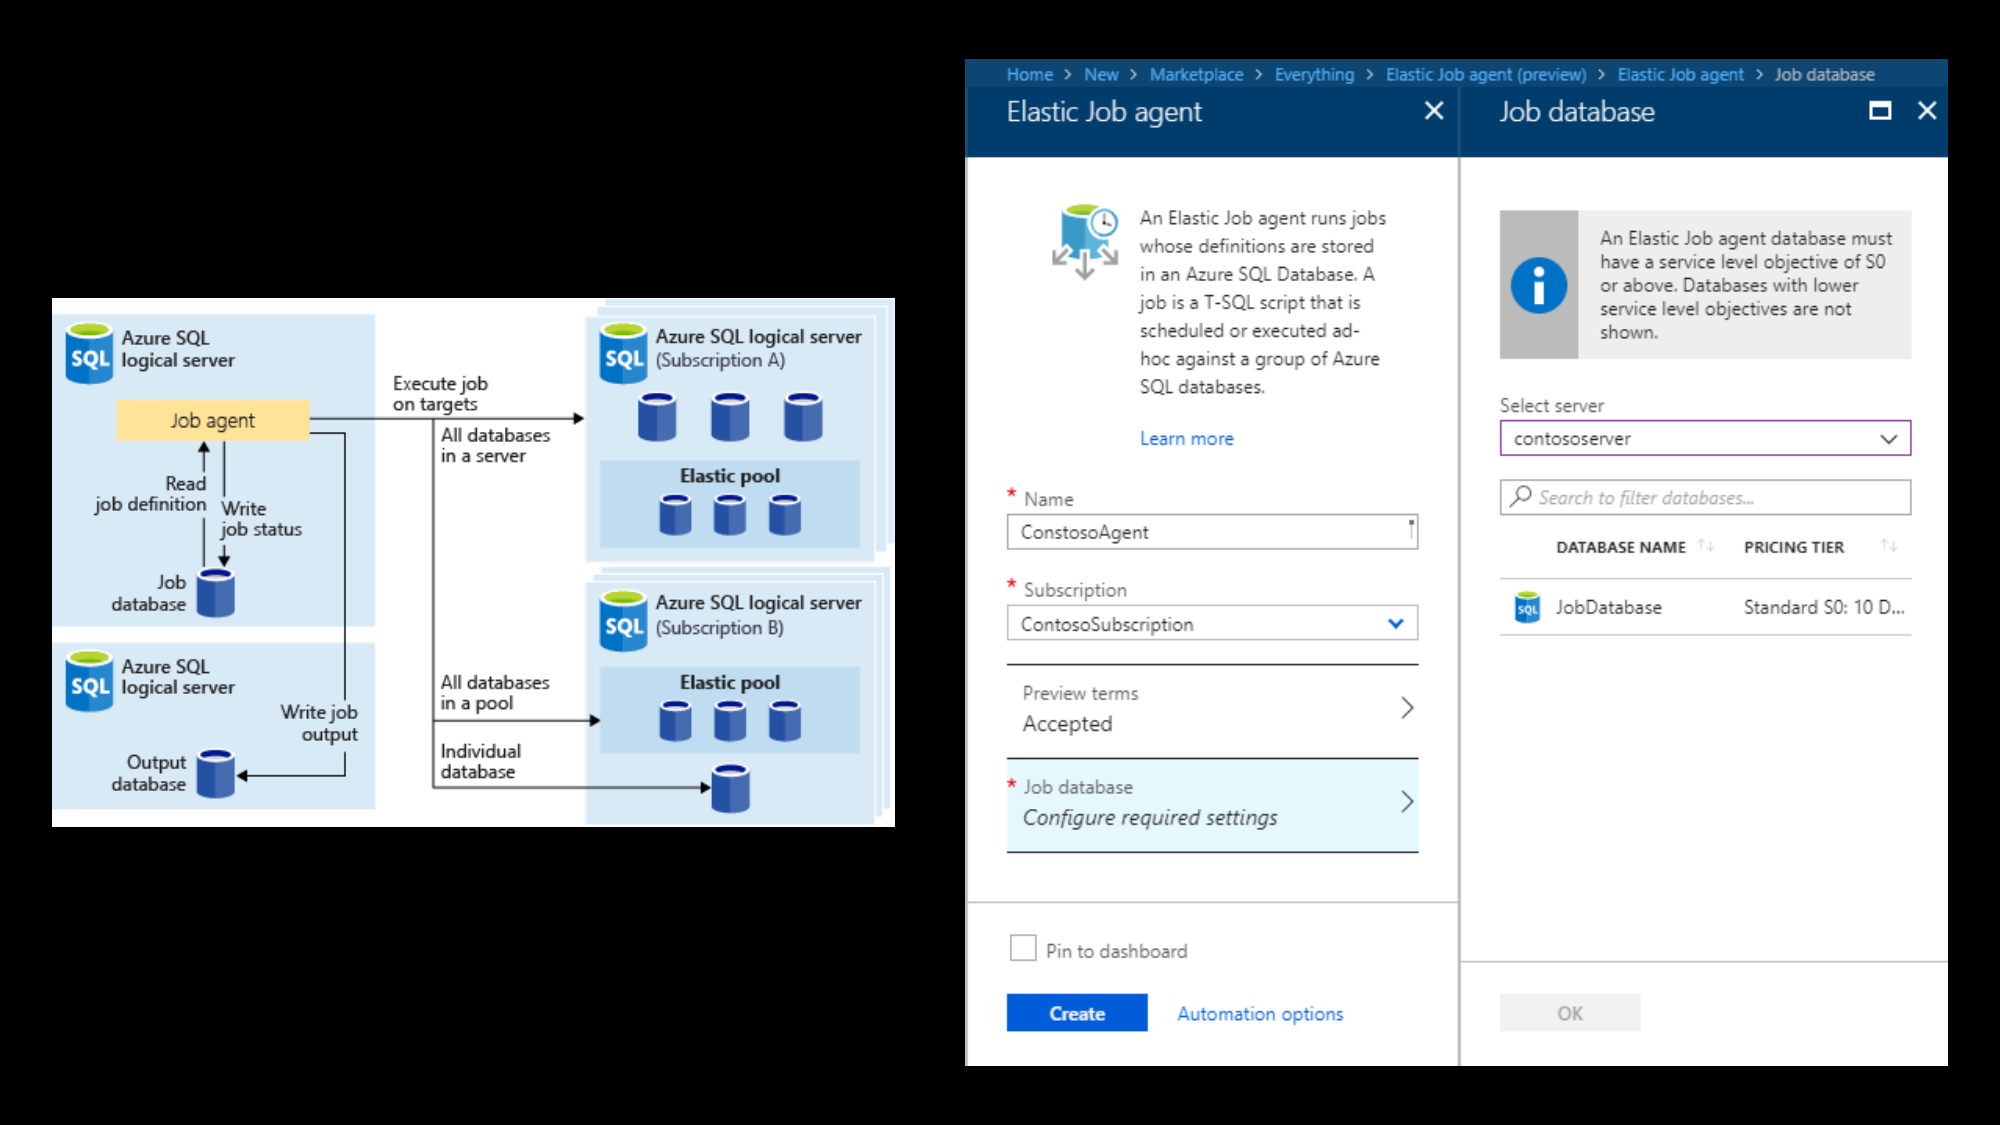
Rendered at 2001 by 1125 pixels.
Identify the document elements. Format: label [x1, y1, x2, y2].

picture [965, 59, 1948, 1066]
picture [52, 298, 895, 827]
